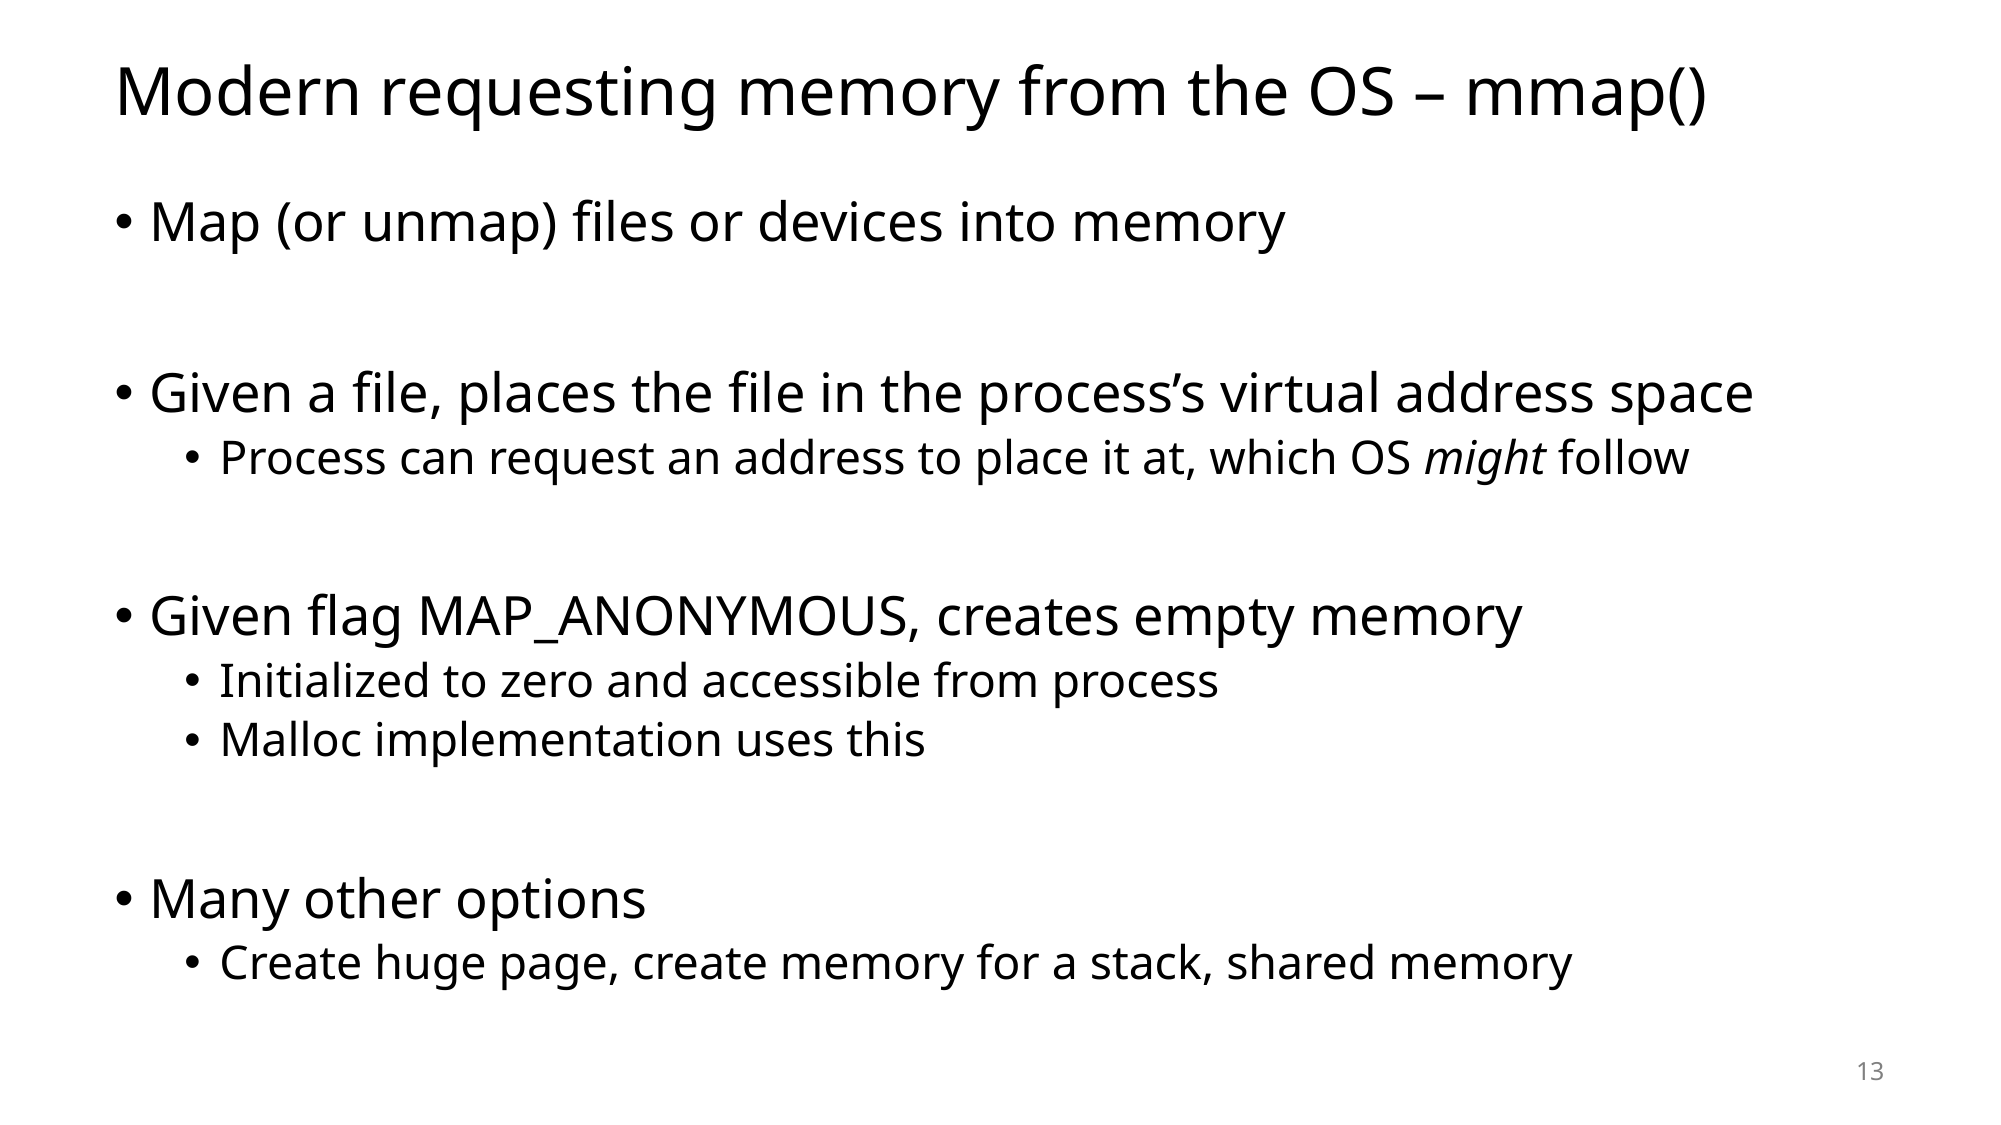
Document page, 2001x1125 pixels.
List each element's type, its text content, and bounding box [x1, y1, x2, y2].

title Modern requesting memory from the OS – mmap() [99, 37, 1900, 150]
list Map (or unmap) files or devices into memory Given a file, places the file in the process’s virtual address space Process can request an address to place it at, which OS might follow Given flag MAP_ANONYMOUS, creates empty memory Initialized to zero and accessible from process Malloc implementation uses this Many other options Create huge page, create memory for a stack, shared memory [99, 187, 1900, 1013]
slide_number 13 [1749, 1042, 1900, 1103]
